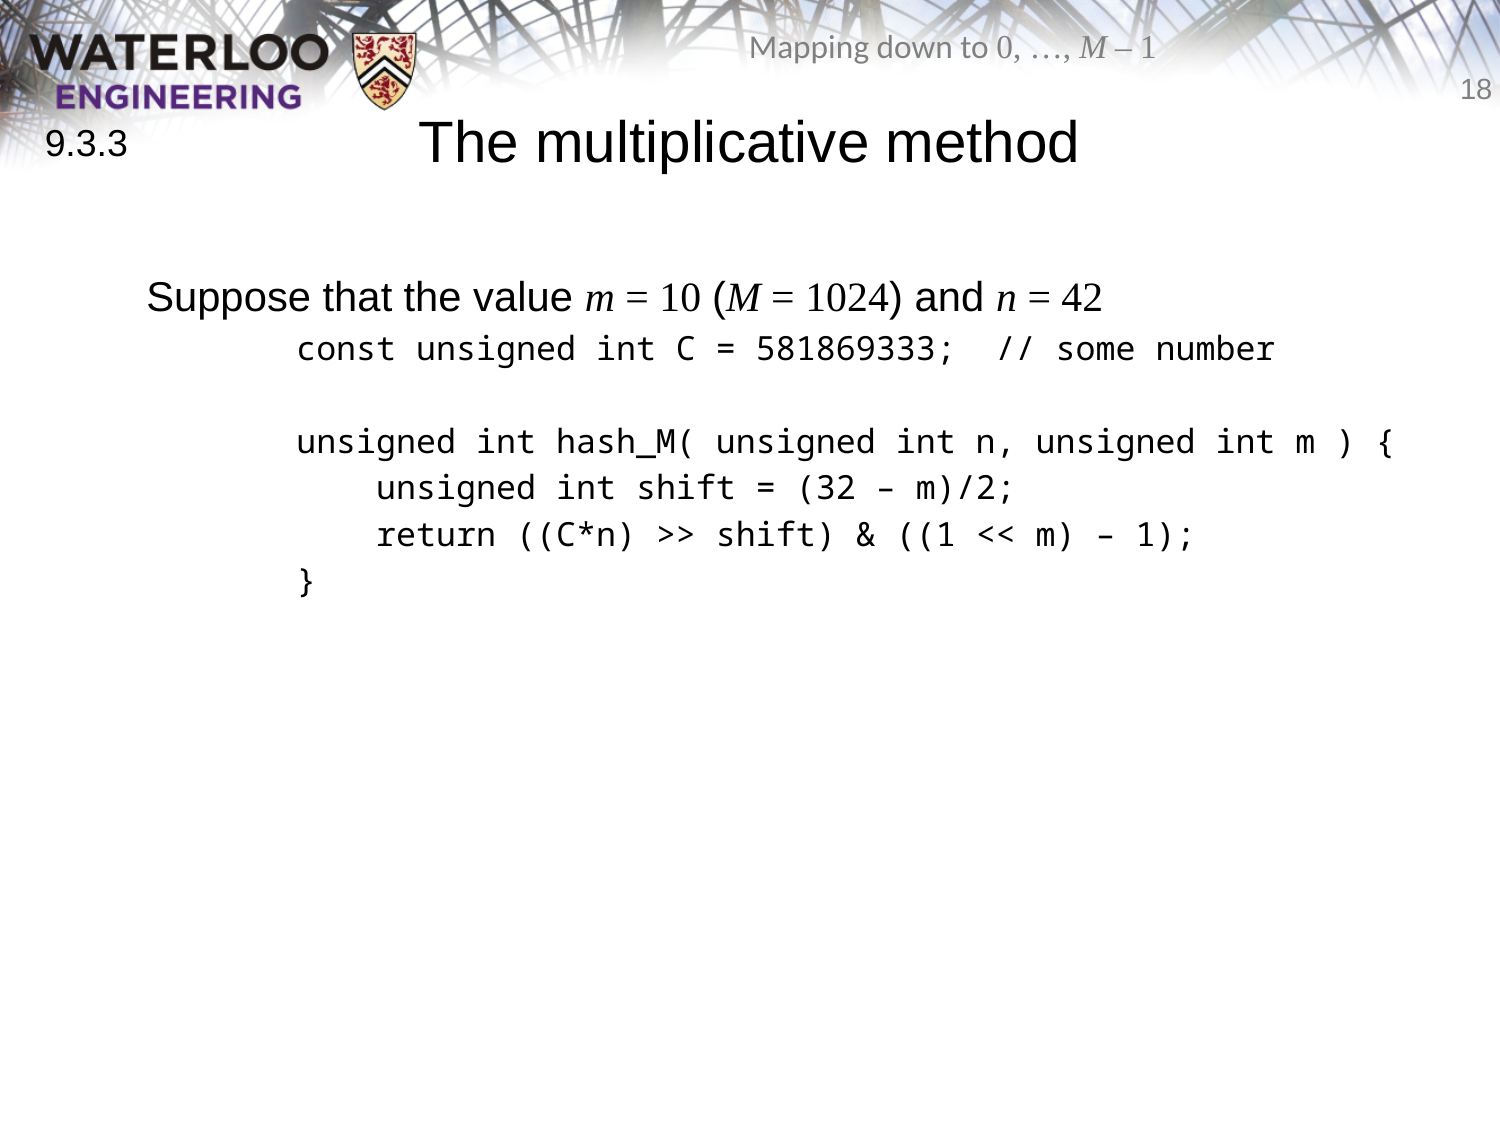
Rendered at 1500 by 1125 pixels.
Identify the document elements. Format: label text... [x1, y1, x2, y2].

list Suppose that the value m = 10 (M = 1024) and n = 42 const unsigned int C = 581869333; // some number unsigned int hash_M( unsigned int n, unsigned int m ) { unsigned int shift = (32 – m)/2; return ((C*n) >> shift) & ((1 << m) – 1); } [74, 262, 1426, 1006]
picture [0, 0, 1500, 1125]
text_box 9.3.3 [30, 111, 143, 172]
title The multiplicative method [74, 44, 1426, 233]
